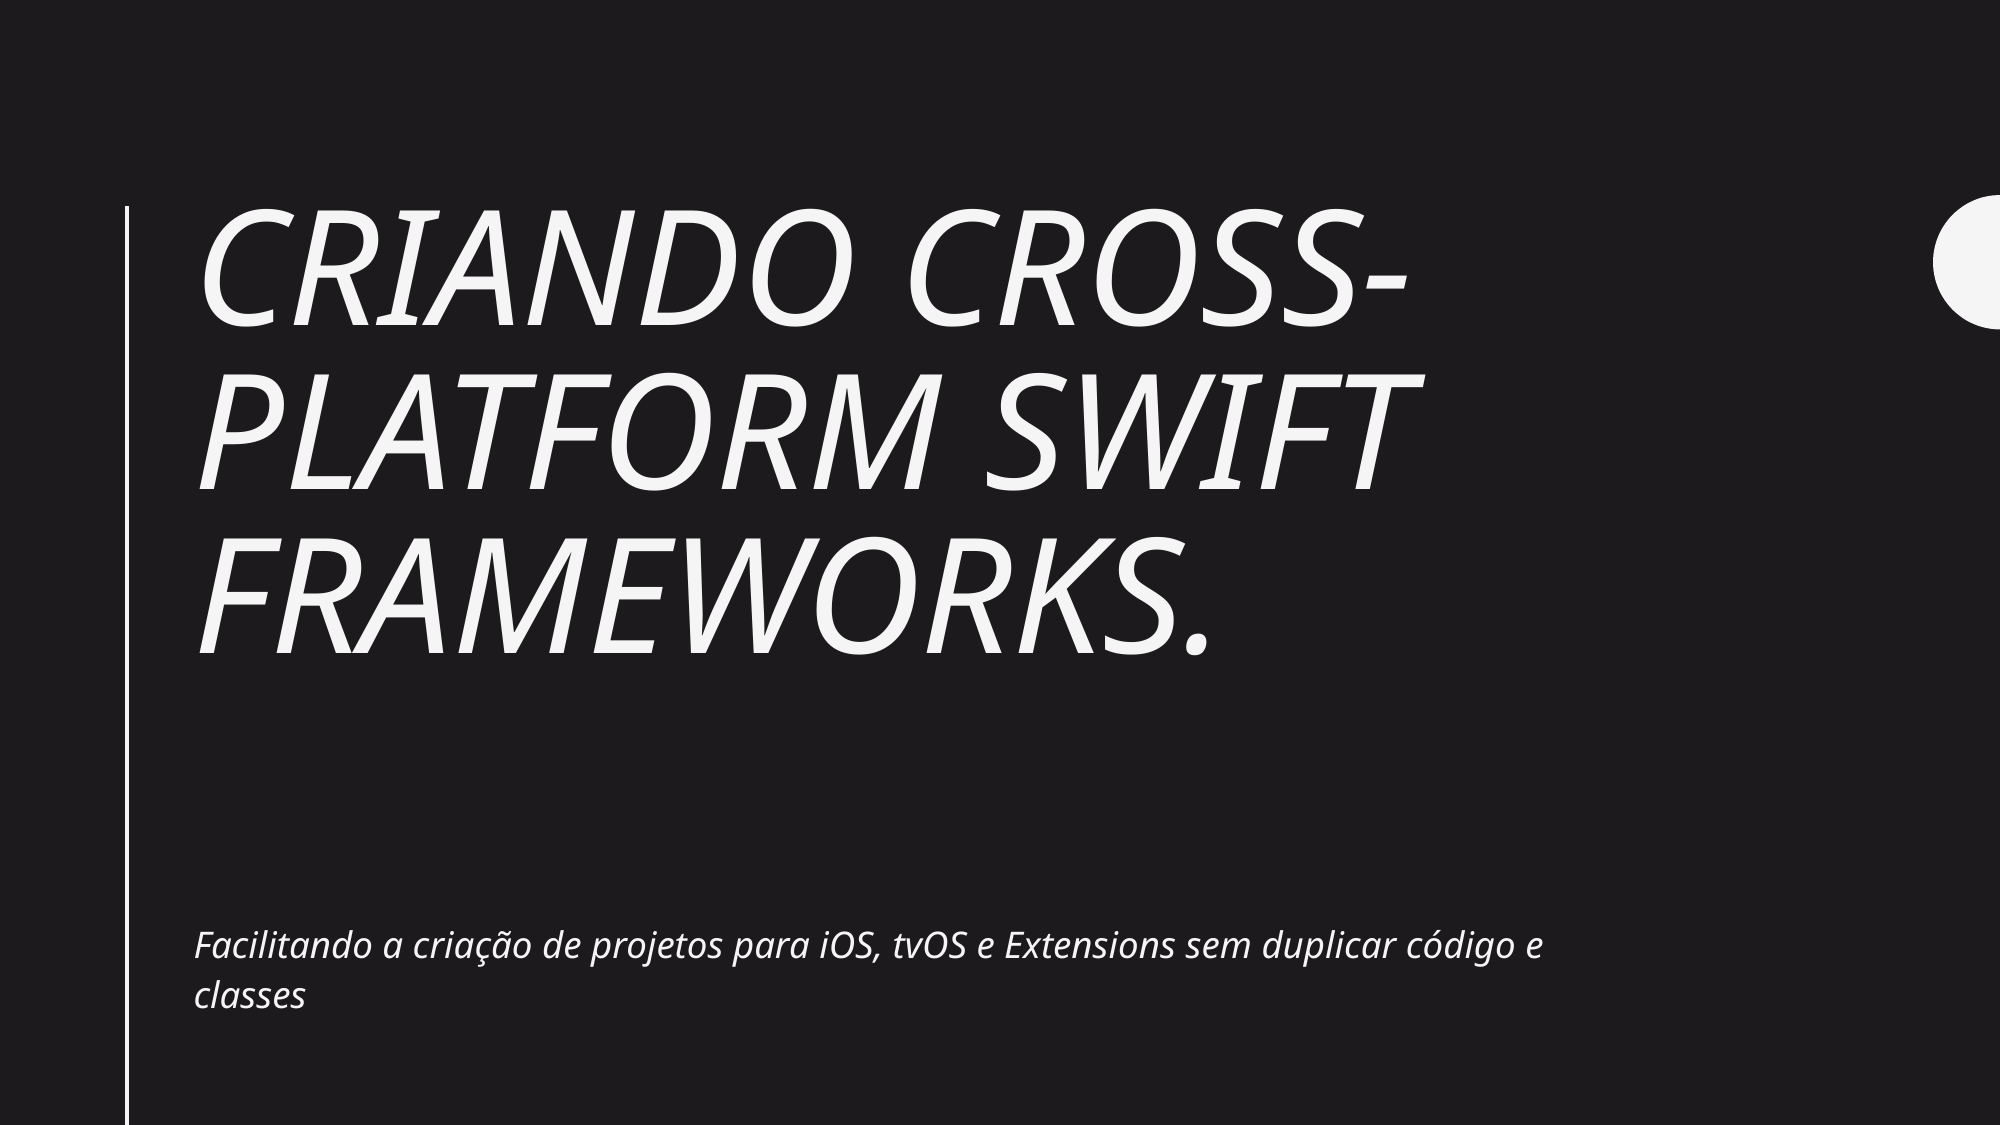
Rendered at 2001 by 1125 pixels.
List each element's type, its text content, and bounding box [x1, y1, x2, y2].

subtitle Facilitando a criação de projetos para iOS, tvOS e Extensions sem duplicar código e classes [178, 908, 1667, 1025]
title CRIANDO CROSS-PLATFORM SWIFT FRAMEWORKS. [178, 187, 1808, 888]
